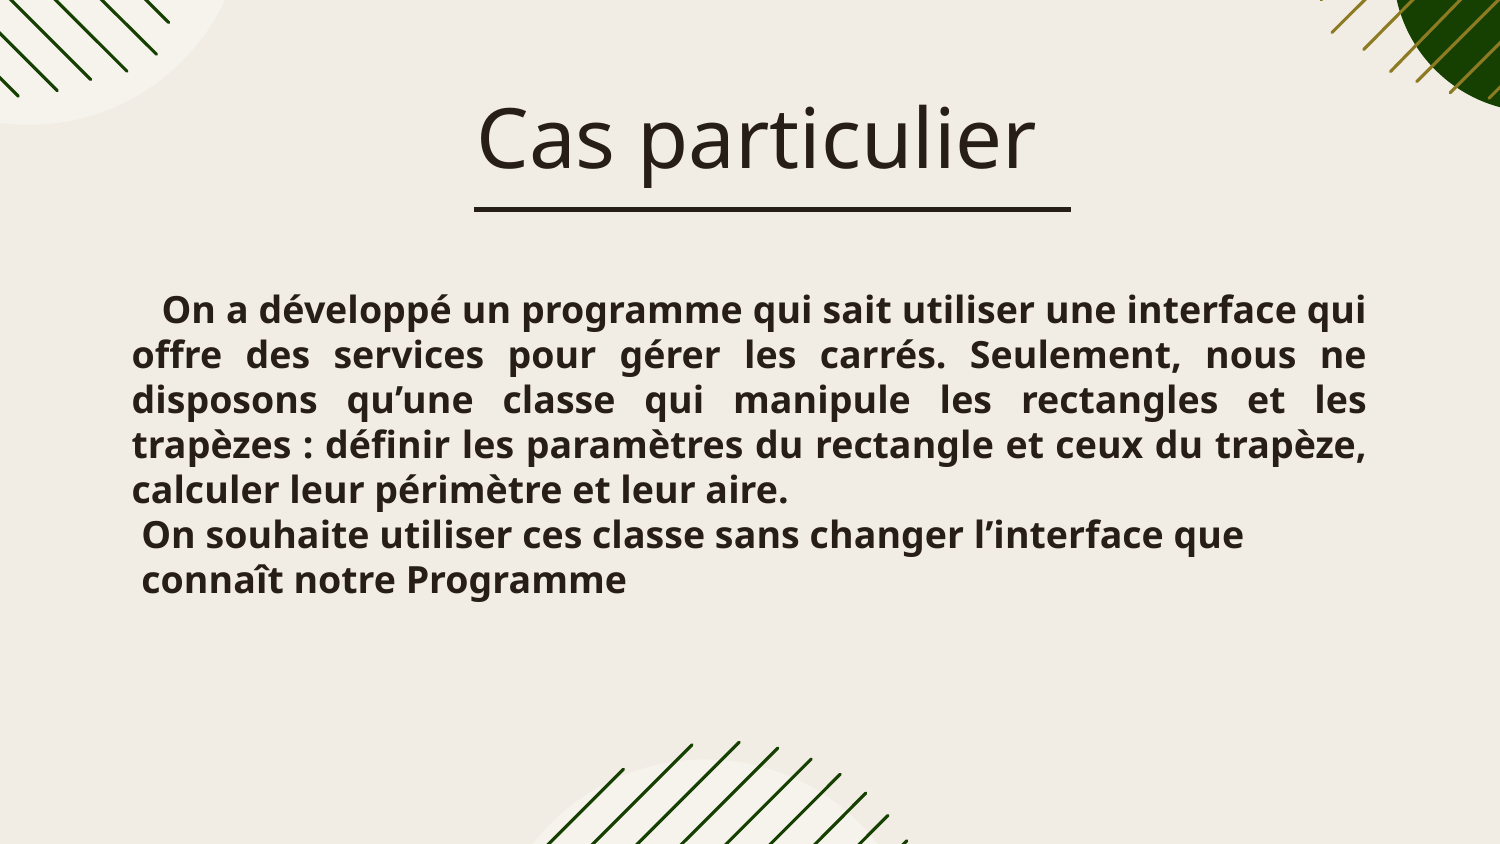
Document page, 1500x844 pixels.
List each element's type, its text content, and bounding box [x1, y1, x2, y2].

subtitle On a développé un programme qui sait utiliser une interface qui offre des services pour gérer les carrés. Seulement, nous ne disposons qu’une classe qui manipule les rectangles et les trapèzes : définir les paramètres du rectangle et ceux du trapèze, calculer leur périmètre et leur aire. On souhaite utiliser ces classe sans changer l’interface que connaît notre Programme [116, 271, 1384, 747]
title Cas particulier [385, 70, 1129, 202]
